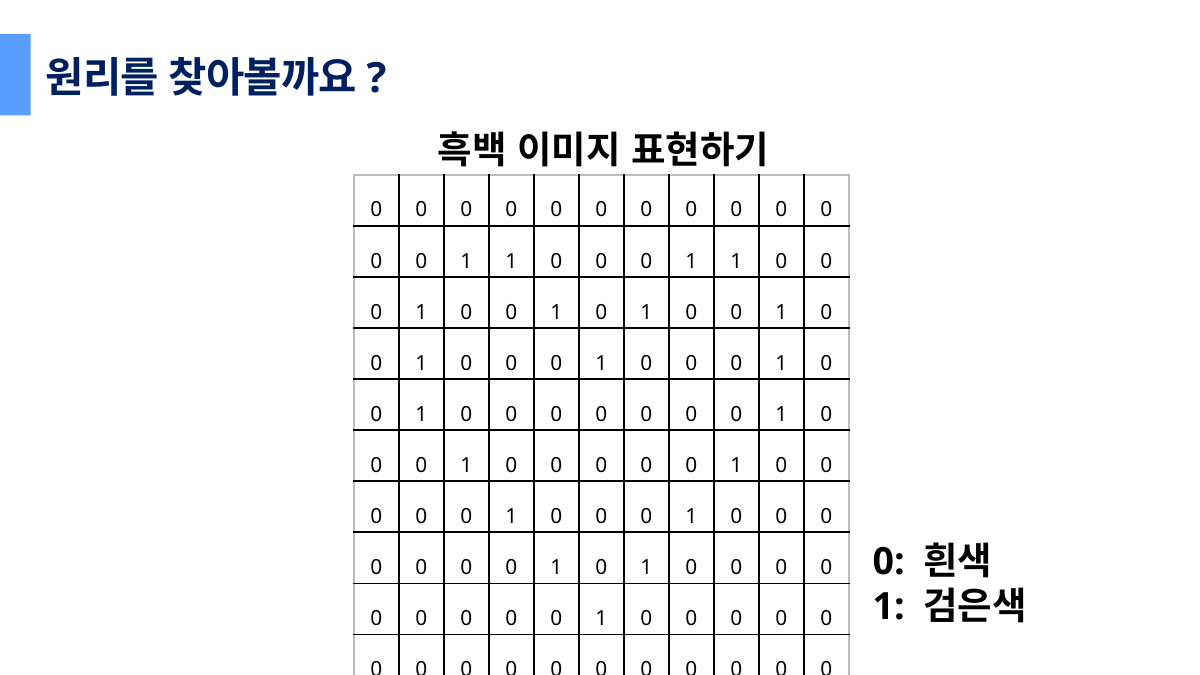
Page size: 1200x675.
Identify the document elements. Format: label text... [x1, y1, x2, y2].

table_cell 1 [625, 278, 668, 327]
text_box 원리를 찾아볼까요? [32, 43, 712, 109]
table_cell 0 [805, 380, 848, 429]
table_cell 1 [445, 227, 488, 276]
table_cell 0 [535, 227, 578, 276]
table_cell 0 [625, 482, 668, 531]
table_cell 0 [445, 380, 488, 429]
table_cell 0 [805, 431, 848, 480]
table_header 0 [490, 179, 533, 225]
table_cell 0 [490, 431, 533, 480]
table_cell 1 [400, 380, 443, 429]
table_cell 0 [535, 380, 578, 429]
table_cell 0 [625, 635, 668, 675]
table_cell 0 [670, 278, 713, 327]
table_cell 0 [580, 278, 623, 327]
table_cell 0 [715, 278, 758, 327]
table_cell 1 [490, 227, 533, 276]
table_cell 0 [400, 482, 443, 531]
table_cell 0 [715, 635, 758, 675]
table_cell 0 [760, 227, 803, 276]
table_cell 1 [400, 278, 443, 327]
table_header 0 [580, 179, 623, 225]
table_cell 0 [715, 482, 758, 531]
table_header 0 [355, 179, 398, 225]
table_cell 1 [625, 533, 668, 583]
table_cell 1 [580, 584, 623, 634]
table_cell 1 [535, 278, 578, 327]
table_cell 0 [760, 533, 803, 583]
table_cell 0 [580, 431, 623, 480]
table_cell 1 [760, 329, 803, 378]
table_cell 0 [670, 584, 713, 634]
table_cell 1 [715, 227, 758, 276]
table_cell 0 [805, 533, 848, 583]
table_cell 0 [715, 533, 758, 583]
table_cell 0 [760, 482, 803, 531]
table_cell 0 [580, 635, 623, 675]
table_cell 0 [490, 533, 533, 583]
table_cell 0 [355, 584, 398, 634]
table_cell 0 [400, 584, 443, 634]
table_cell 0 [355, 227, 398, 276]
table_cell 1 [490, 482, 533, 531]
table_cell 0 [535, 329, 578, 378]
table_cell 0 [535, 482, 578, 531]
table_cell 0 [355, 278, 398, 327]
table_header 0 [625, 179, 668, 225]
table_cell 0 [805, 584, 848, 634]
table_cell 0 [445, 482, 488, 531]
table_cell 0 [490, 278, 533, 327]
table_cell 0 [580, 482, 623, 531]
table_cell 0 [535, 584, 578, 634]
table_header 0 [535, 179, 578, 225]
table_cell 0 [805, 278, 848, 327]
table_cell 0 [400, 227, 443, 276]
table_header 0 [805, 179, 848, 225]
text_box 0: 흰색 1: 검은색 [857, 529, 1042, 634]
table_cell 0 [490, 584, 533, 634]
text_box [0, 33, 32, 116]
table_cell 0 [805, 482, 848, 531]
table_cell 0 [400, 533, 443, 583]
table_cell 0 [355, 329, 398, 378]
table_cell 1 [670, 482, 713, 531]
table_header 0 [670, 179, 713, 225]
table_cell 0 [490, 380, 533, 429]
table_cell 0 [355, 533, 398, 583]
table_cell 1 [580, 329, 623, 378]
table_cell 0 [580, 533, 623, 583]
table_cell 0 [490, 329, 533, 378]
table_cell 0 [670, 329, 713, 378]
table_cell 0 [445, 584, 488, 634]
table_cell 1 [760, 278, 803, 327]
table_header 0 [400, 179, 443, 225]
table_cell 0 [400, 635, 443, 675]
table_cell 0 [760, 635, 803, 675]
table_cell 0 [355, 380, 398, 429]
table_cell 0 [445, 278, 488, 327]
table_cell 1 [535, 533, 578, 583]
table_cell 0 [580, 227, 623, 276]
table_cell 0 [670, 380, 713, 429]
table_cell 1 [400, 329, 443, 378]
table_cell 0 [580, 380, 623, 429]
table_cell 0 [625, 380, 668, 429]
table_cell 0 [355, 635, 398, 675]
table_cell 0 [490, 635, 533, 675]
table_cell 0 [535, 431, 578, 480]
table_cell 0 [760, 431, 803, 480]
table_cell 0 [715, 584, 758, 634]
table_cell 1 [670, 227, 713, 276]
table_cell 0 [715, 329, 758, 378]
table_cell 0 [445, 329, 488, 378]
table_cell 0 [805, 635, 848, 675]
table_cell 1 [760, 380, 803, 429]
table_cell 0 [355, 482, 398, 531]
table_cell 0 [670, 431, 713, 480]
table_cell 0 [400, 431, 443, 480]
table_cell 1 [445, 431, 488, 480]
table_cell 0 [625, 431, 668, 480]
table_header 0 [760, 179, 803, 225]
table_cell 0 [715, 380, 758, 429]
table_cell 0 [355, 431, 398, 480]
table_cell 0 [805, 329, 848, 378]
table_header 0 [715, 179, 758, 225]
table_cell 0 [670, 635, 713, 675]
table_cell 0 [445, 635, 488, 675]
table_cell 0 [535, 635, 578, 675]
table_cell 1 [715, 431, 758, 480]
table_header 0 [445, 179, 488, 225]
table_cell 0 [760, 584, 803, 634]
table_cell 0 [625, 329, 668, 378]
table_cell 0 [670, 533, 713, 583]
table_cell 0 [445, 533, 488, 583]
table_cell 0 [625, 584, 668, 634]
table_cell 0 [805, 227, 848, 276]
table_cell 0 [625, 227, 668, 276]
text_box 흑백 이미지 표현하기 [342, 118, 865, 179]
